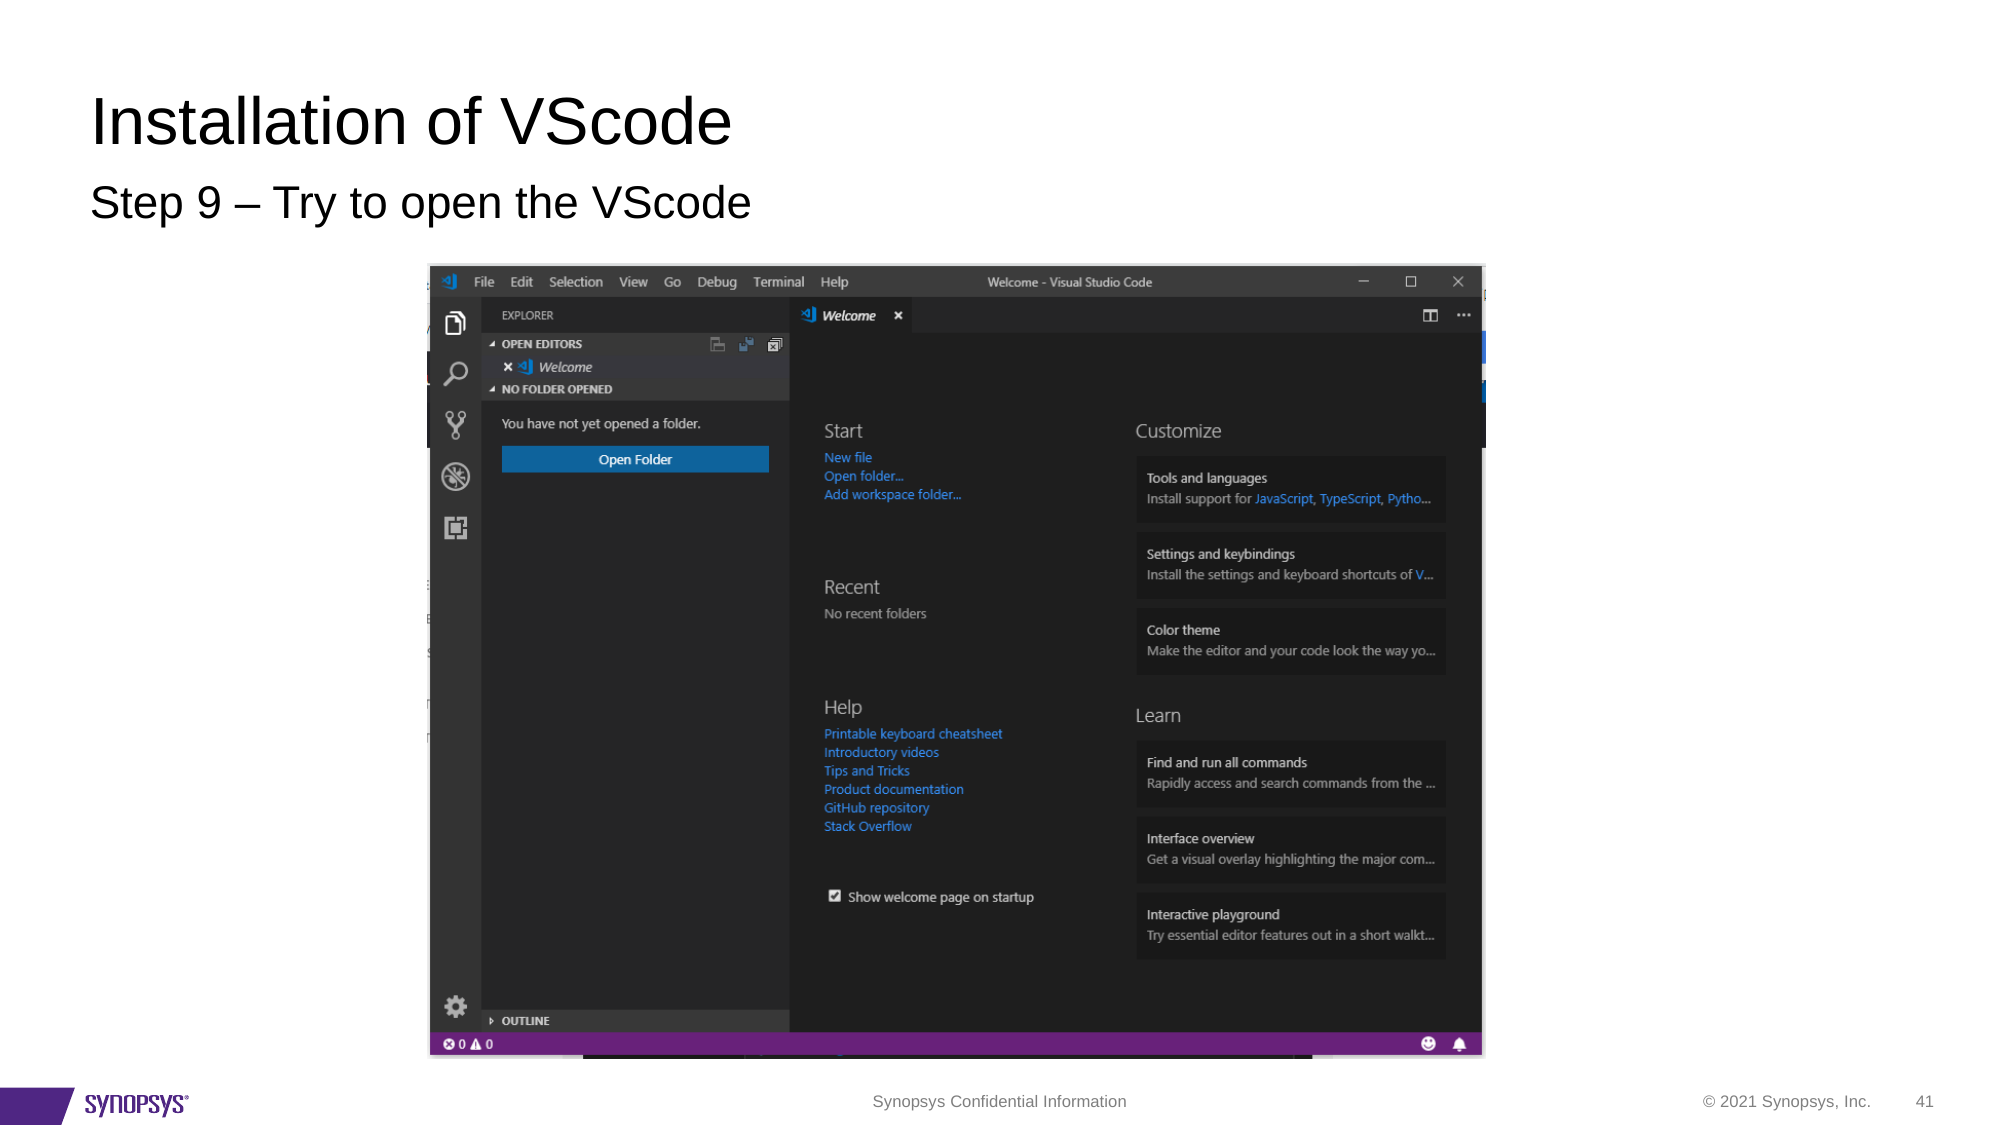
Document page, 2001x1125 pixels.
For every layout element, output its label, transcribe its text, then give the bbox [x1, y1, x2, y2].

title Installation of VScode [75, 0, 1926, 165]
list Step 9 – Try to open the VScode [74, 164, 1925, 225]
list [427, 263, 1486, 1059]
